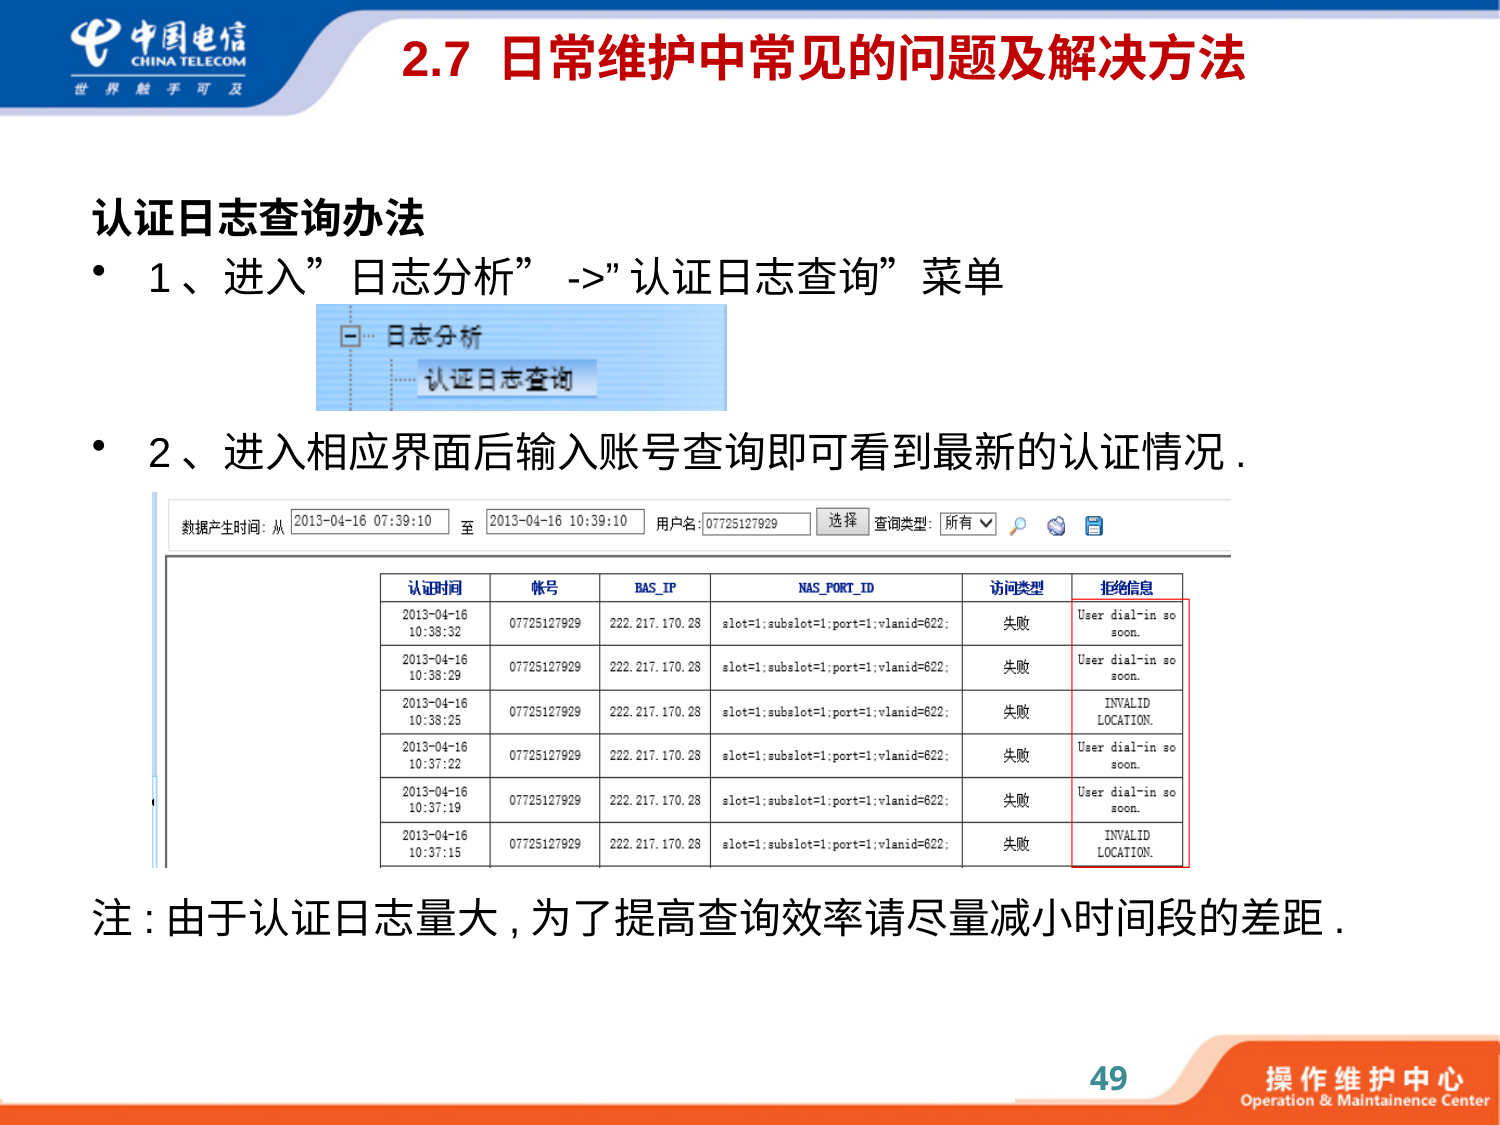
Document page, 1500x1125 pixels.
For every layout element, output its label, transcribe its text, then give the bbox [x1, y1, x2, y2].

picture [0, 0, 1500, 1125]
title 2.7 日常维护中常见的问题及解决方法 [386, 0, 1401, 114]
list 认证日志查询办法 1、进入”日志分析”->”认证日志查询”菜单 2、进入相应界面后输入账号查询即可看到最新的认证情况. 注:由于认证日志量大,为了提高查询效率请尽量减小时间段的差距. [76, 184, 1428, 1044]
